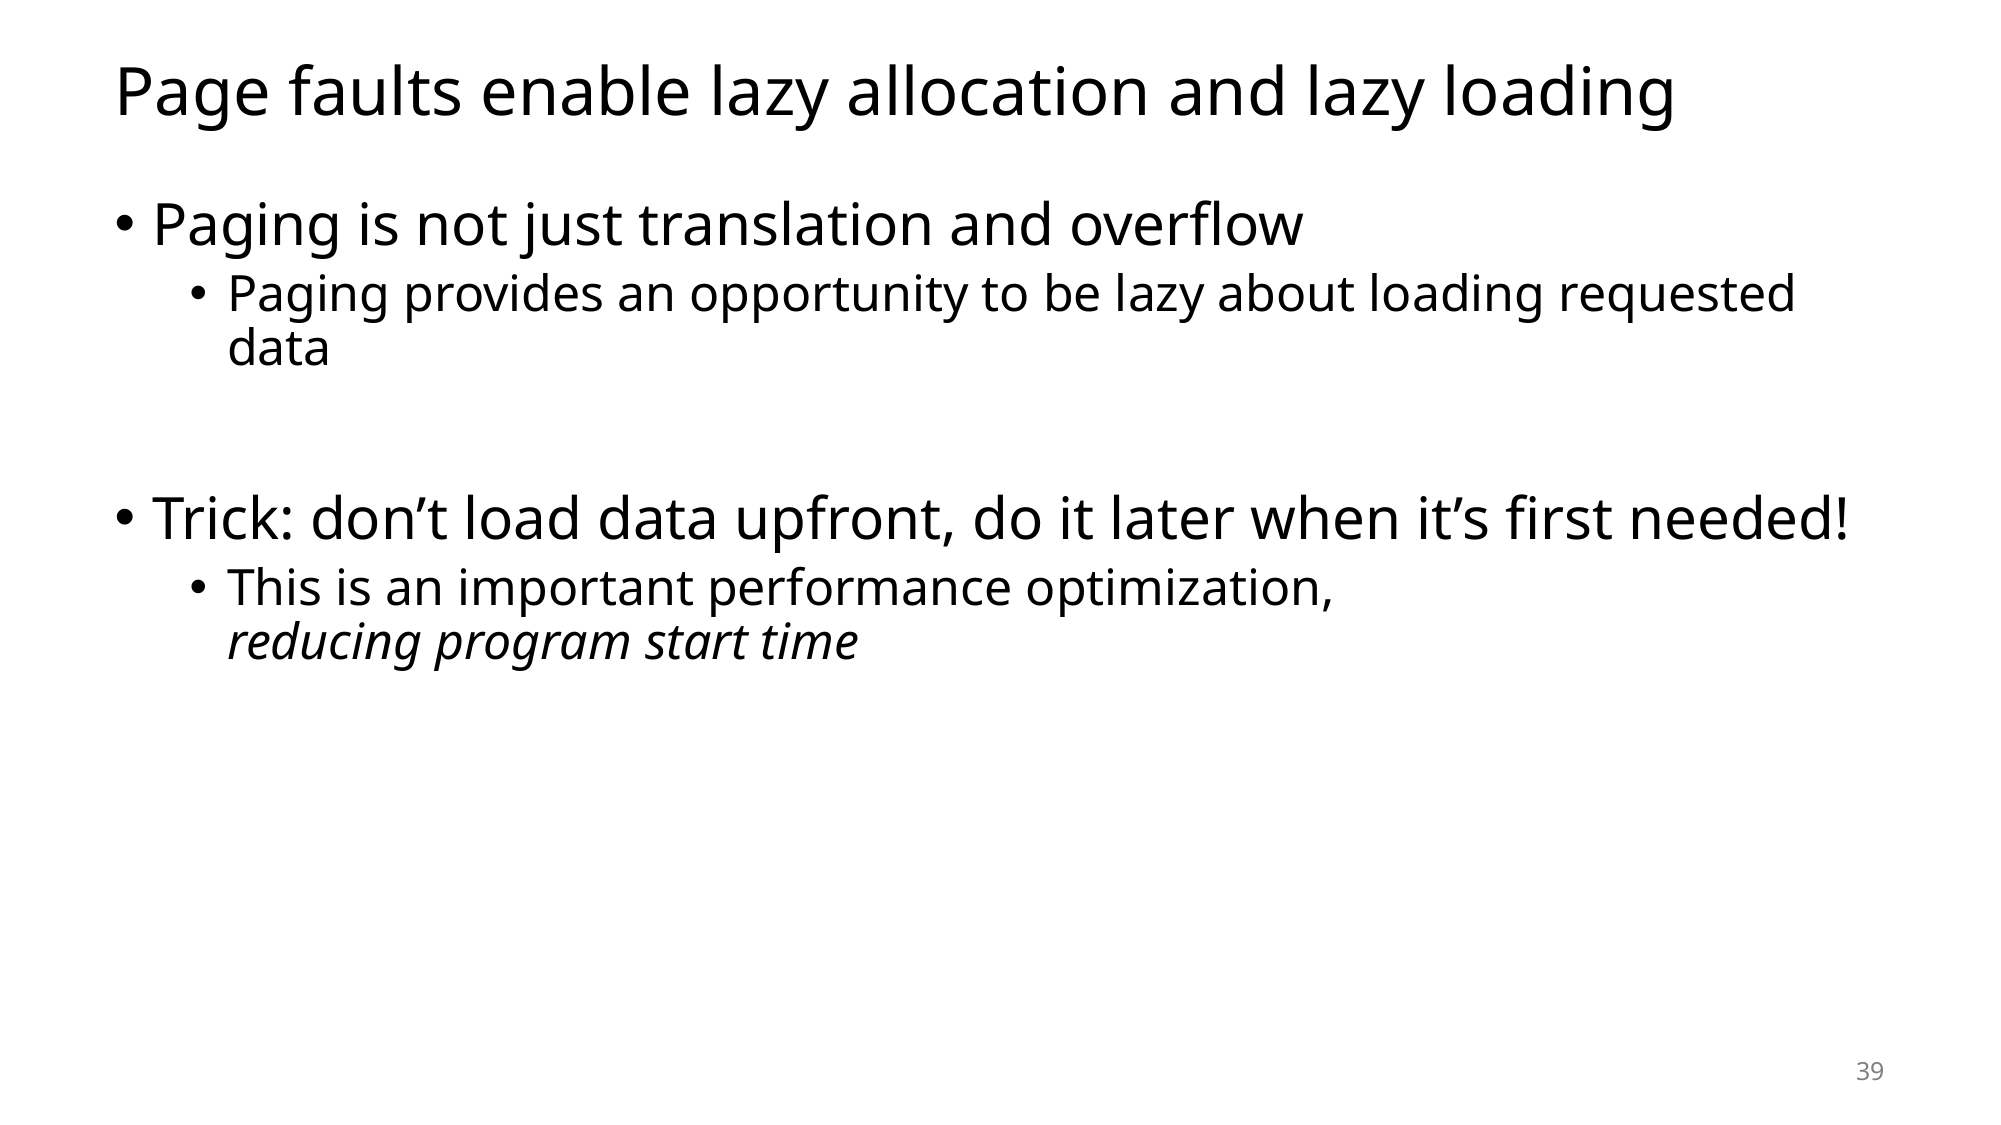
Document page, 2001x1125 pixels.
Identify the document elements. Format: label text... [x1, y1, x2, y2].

list Paging is not just translation and overflow Paging provides an opportunity to be lazy about loading requested data Trick: don’t load data upfront, do it later when it’s first needed! This is an important performance optimization, reducing program start time [99, 187, 1900, 1013]
slide_number 39 [1749, 1042, 1900, 1103]
title Page faults enable lazy allocation and lazy loading [99, 37, 1900, 150]
